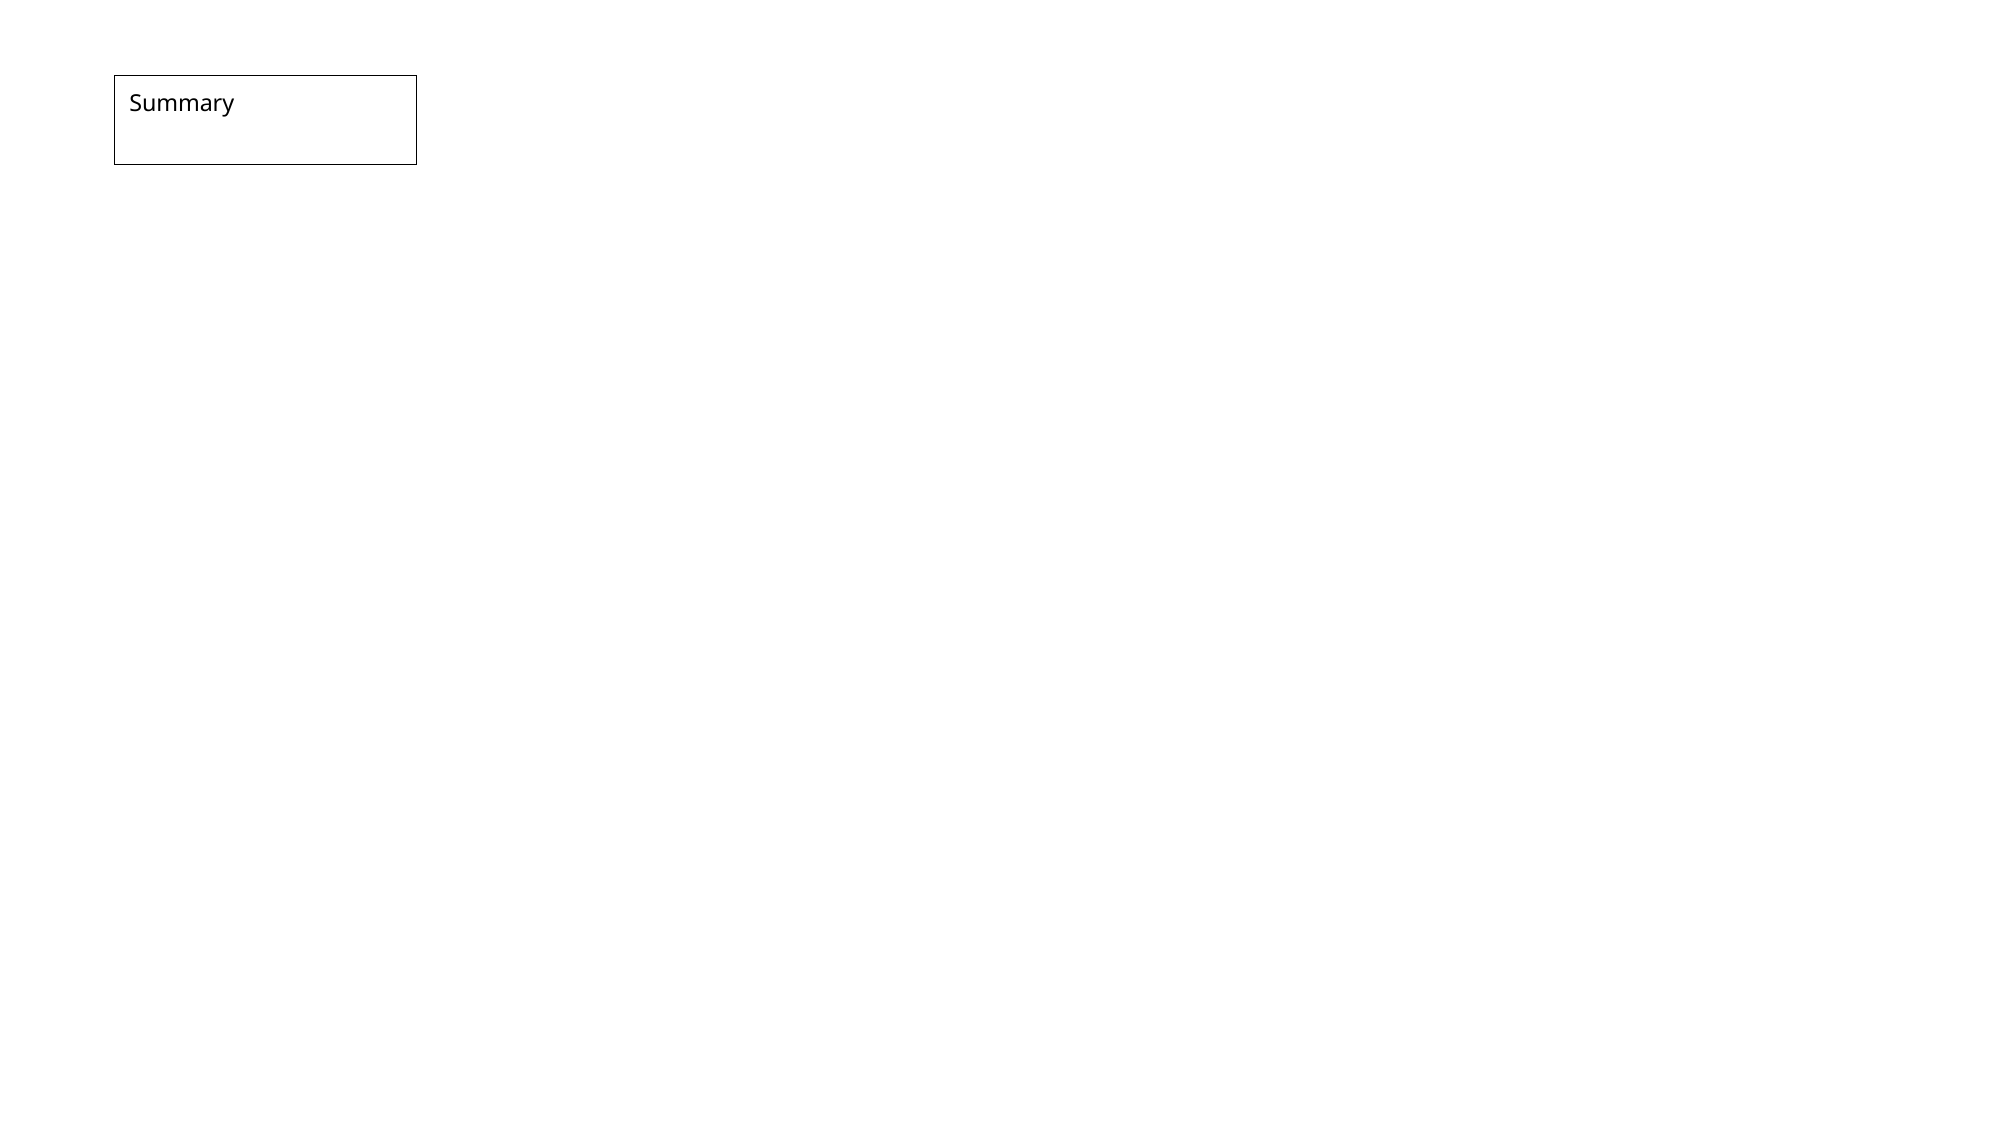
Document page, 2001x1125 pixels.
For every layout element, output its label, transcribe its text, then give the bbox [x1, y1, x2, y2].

list Summary [114, 75, 417, 165]
